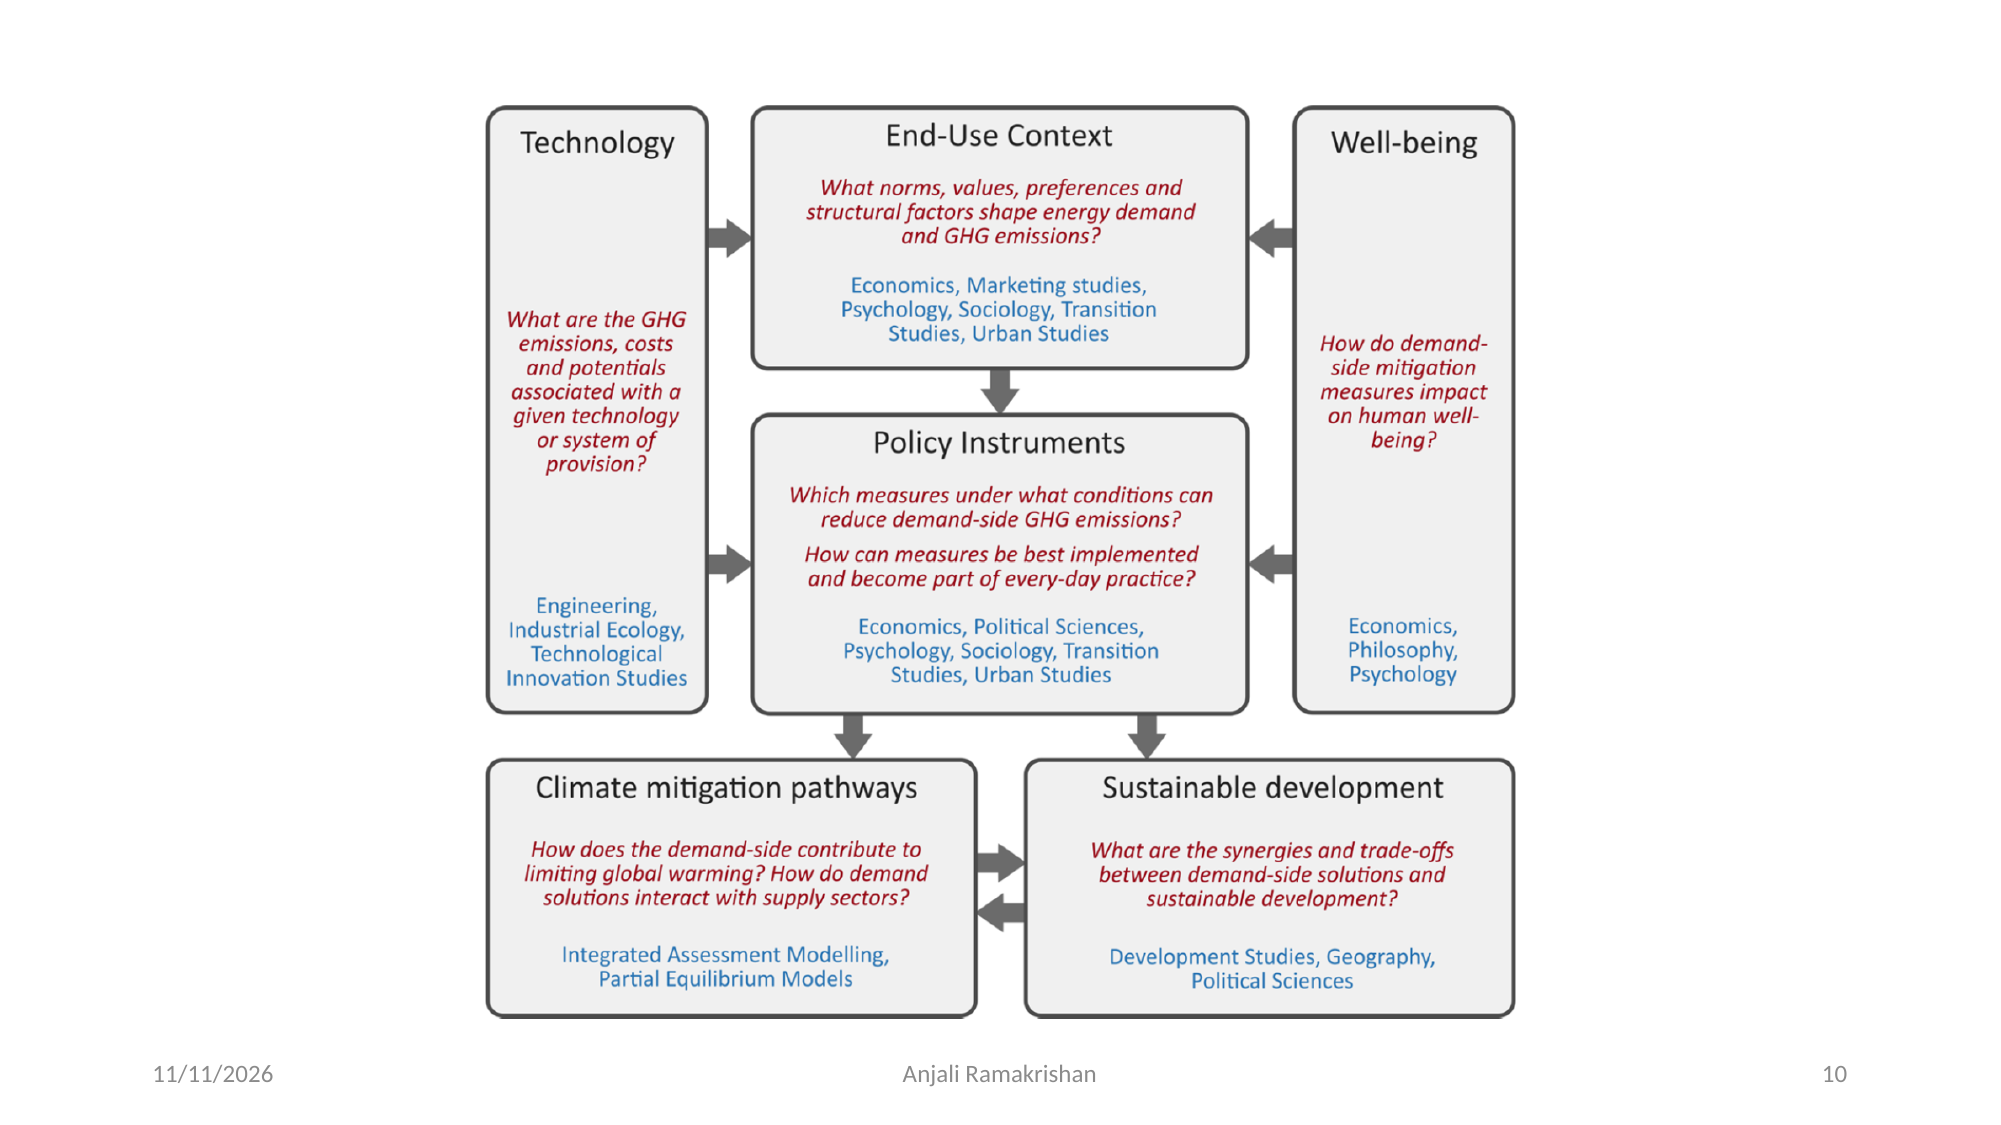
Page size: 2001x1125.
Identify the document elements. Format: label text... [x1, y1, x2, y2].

slide_number 10 [1412, 1042, 1863, 1103]
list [480, 105, 1520, 1020]
footer Anjali Ramakrishan [662, 1042, 1338, 1103]
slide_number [137, 1042, 588, 1103]
